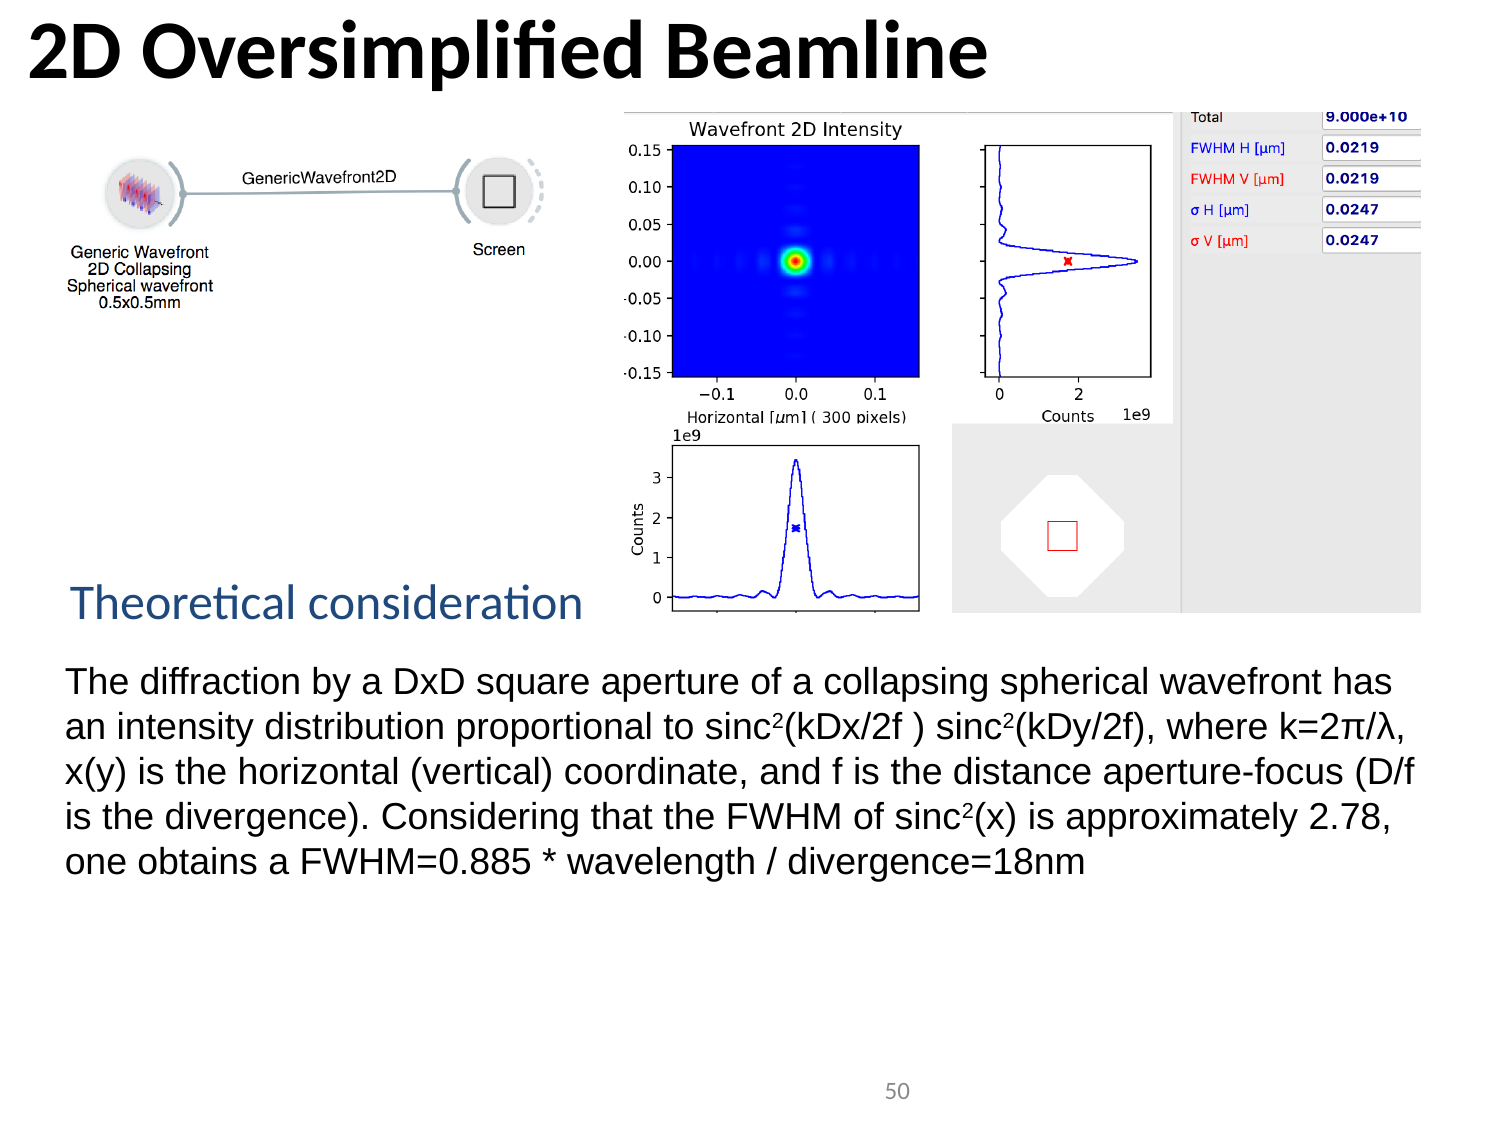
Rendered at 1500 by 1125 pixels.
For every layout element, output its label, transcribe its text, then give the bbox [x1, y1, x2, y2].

title 2D Oversimplified Beamline [12, 0, 1388, 113]
picture [624, 112, 1421, 613]
text_box The diffraction by a DxD square aperture of a collapsing spherical wavefront has an intensity distribution proportional to sinc2(kDx/2f ) sinc2(kDy/2f), where k=2π/λ, x(y) is the horizontal (vertical) coordinate, and f is the distance aperture-focus (D/f is the divergence). Considering that the FWHM of sinc2(x) is approximately 2.78, one obtains a FWHM=0.885 * wavelength / divergence=18nm [50, 649, 1450, 935]
picture [37, 124, 576, 338]
slide_number 50 [575, 1059, 925, 1120]
text_box Theoretical consideration [54, 562, 599, 638]
